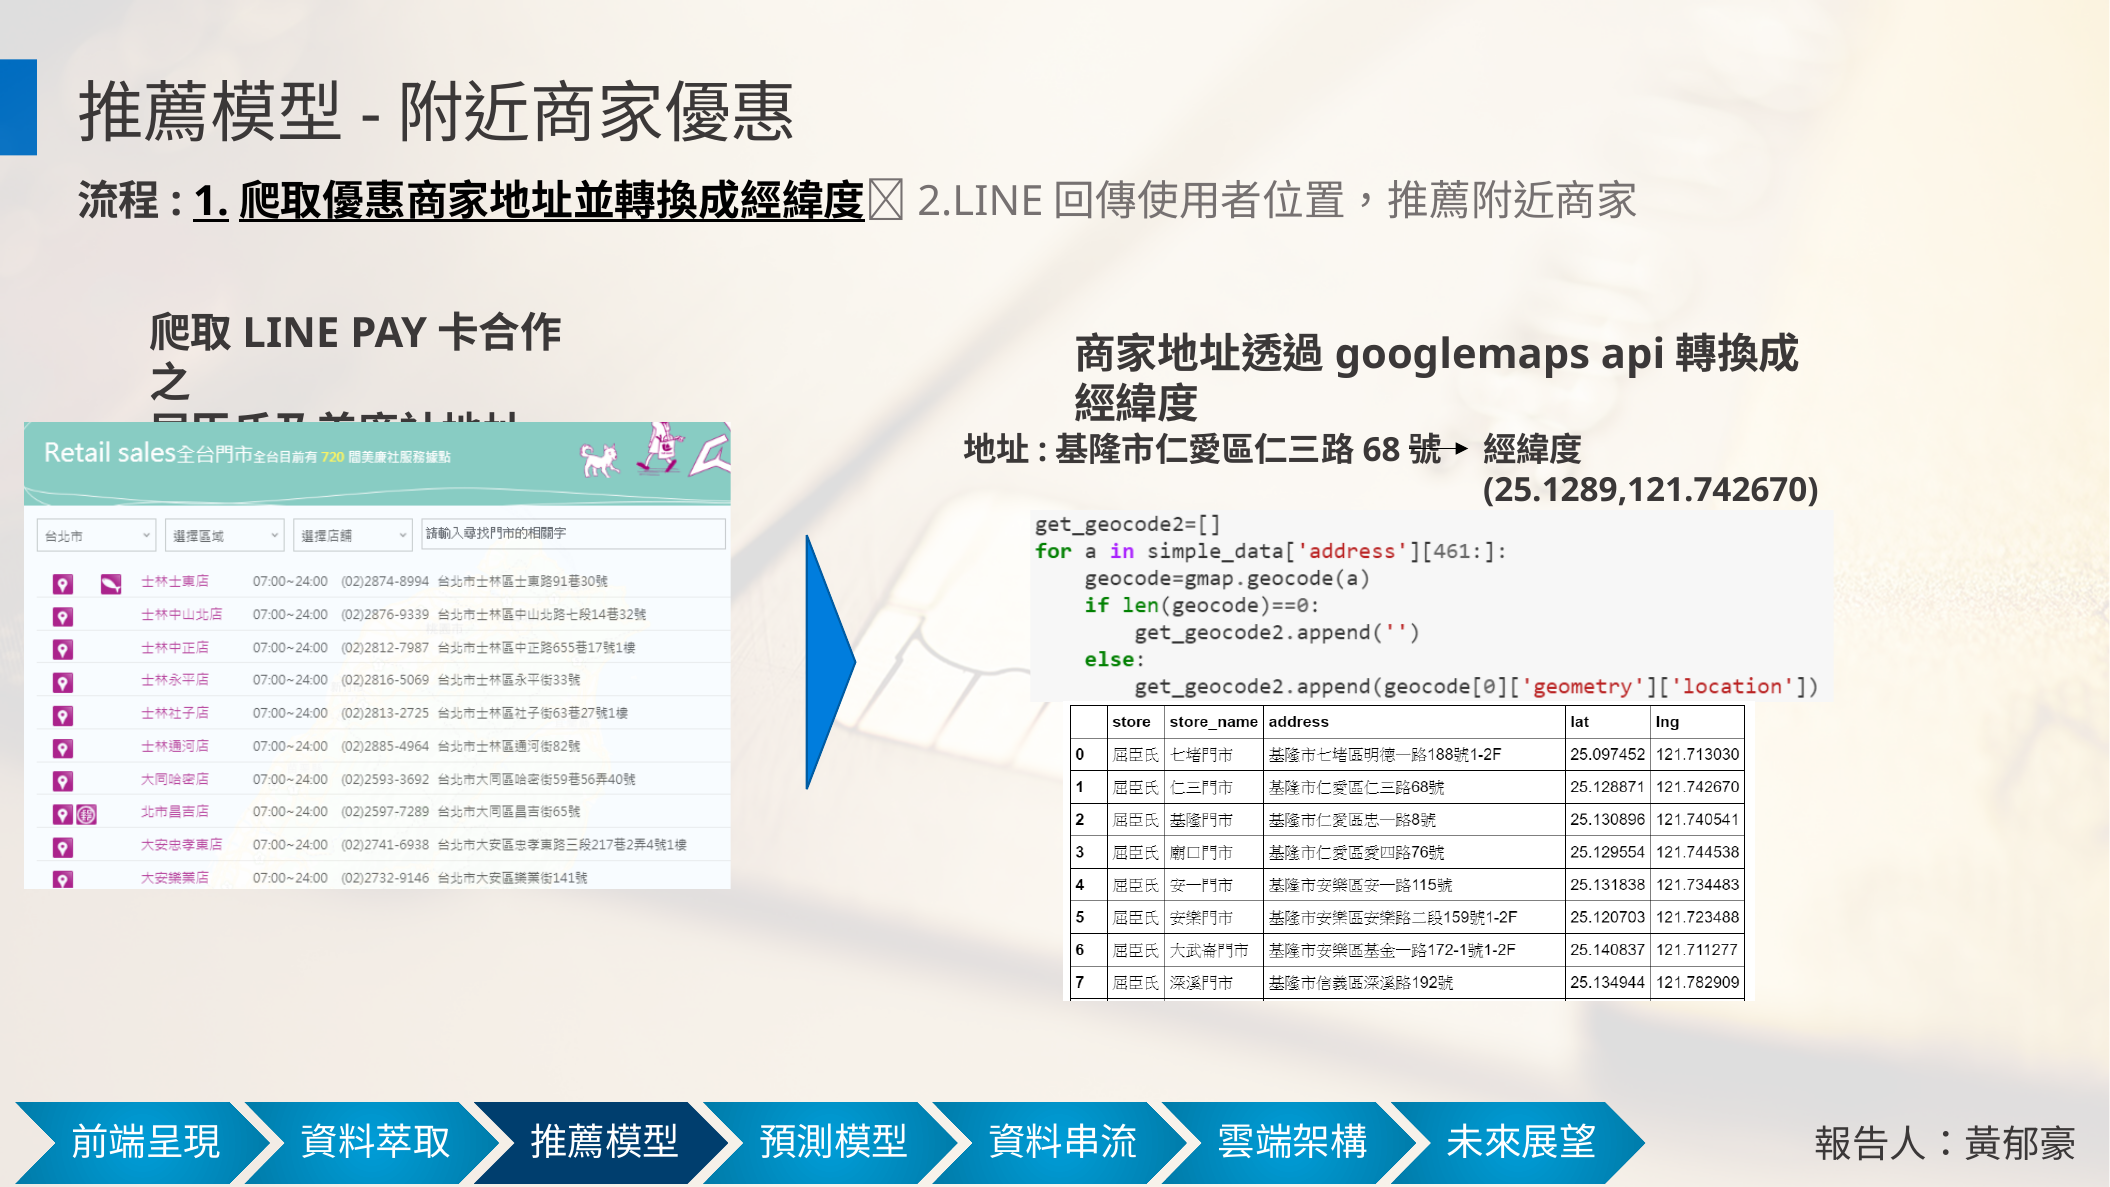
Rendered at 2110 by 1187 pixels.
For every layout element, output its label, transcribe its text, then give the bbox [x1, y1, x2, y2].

picture [24, 421, 731, 889]
text_box [805, 534, 857, 790]
picture [1030, 510, 1834, 1001]
text_box 經緯度(25.1289,121.742670) [1467, 420, 1892, 517]
text_box 爬取LINE PAY卡合作之 屈臣氏及美廉社地址 [133, 297, 596, 421]
text_box 報告人：黃郁豪 [1798, 1112, 2095, 1174]
text_box 流程: 1.爬取優惠商家地址並轉換成經緯度2.LINE回傳使用者位置，推薦附近商家 [61, 166, 2000, 232]
text_box 地址:基隆市仁愛區仁三路68號 [947, 420, 1467, 477]
text_box 推薦模型-附近商家優惠 [61, 61, 1008, 158]
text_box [15, 1101, 1646, 1184]
text_box 商家地址透過googlemaps api轉換成經緯度 [1058, 318, 1858, 420]
